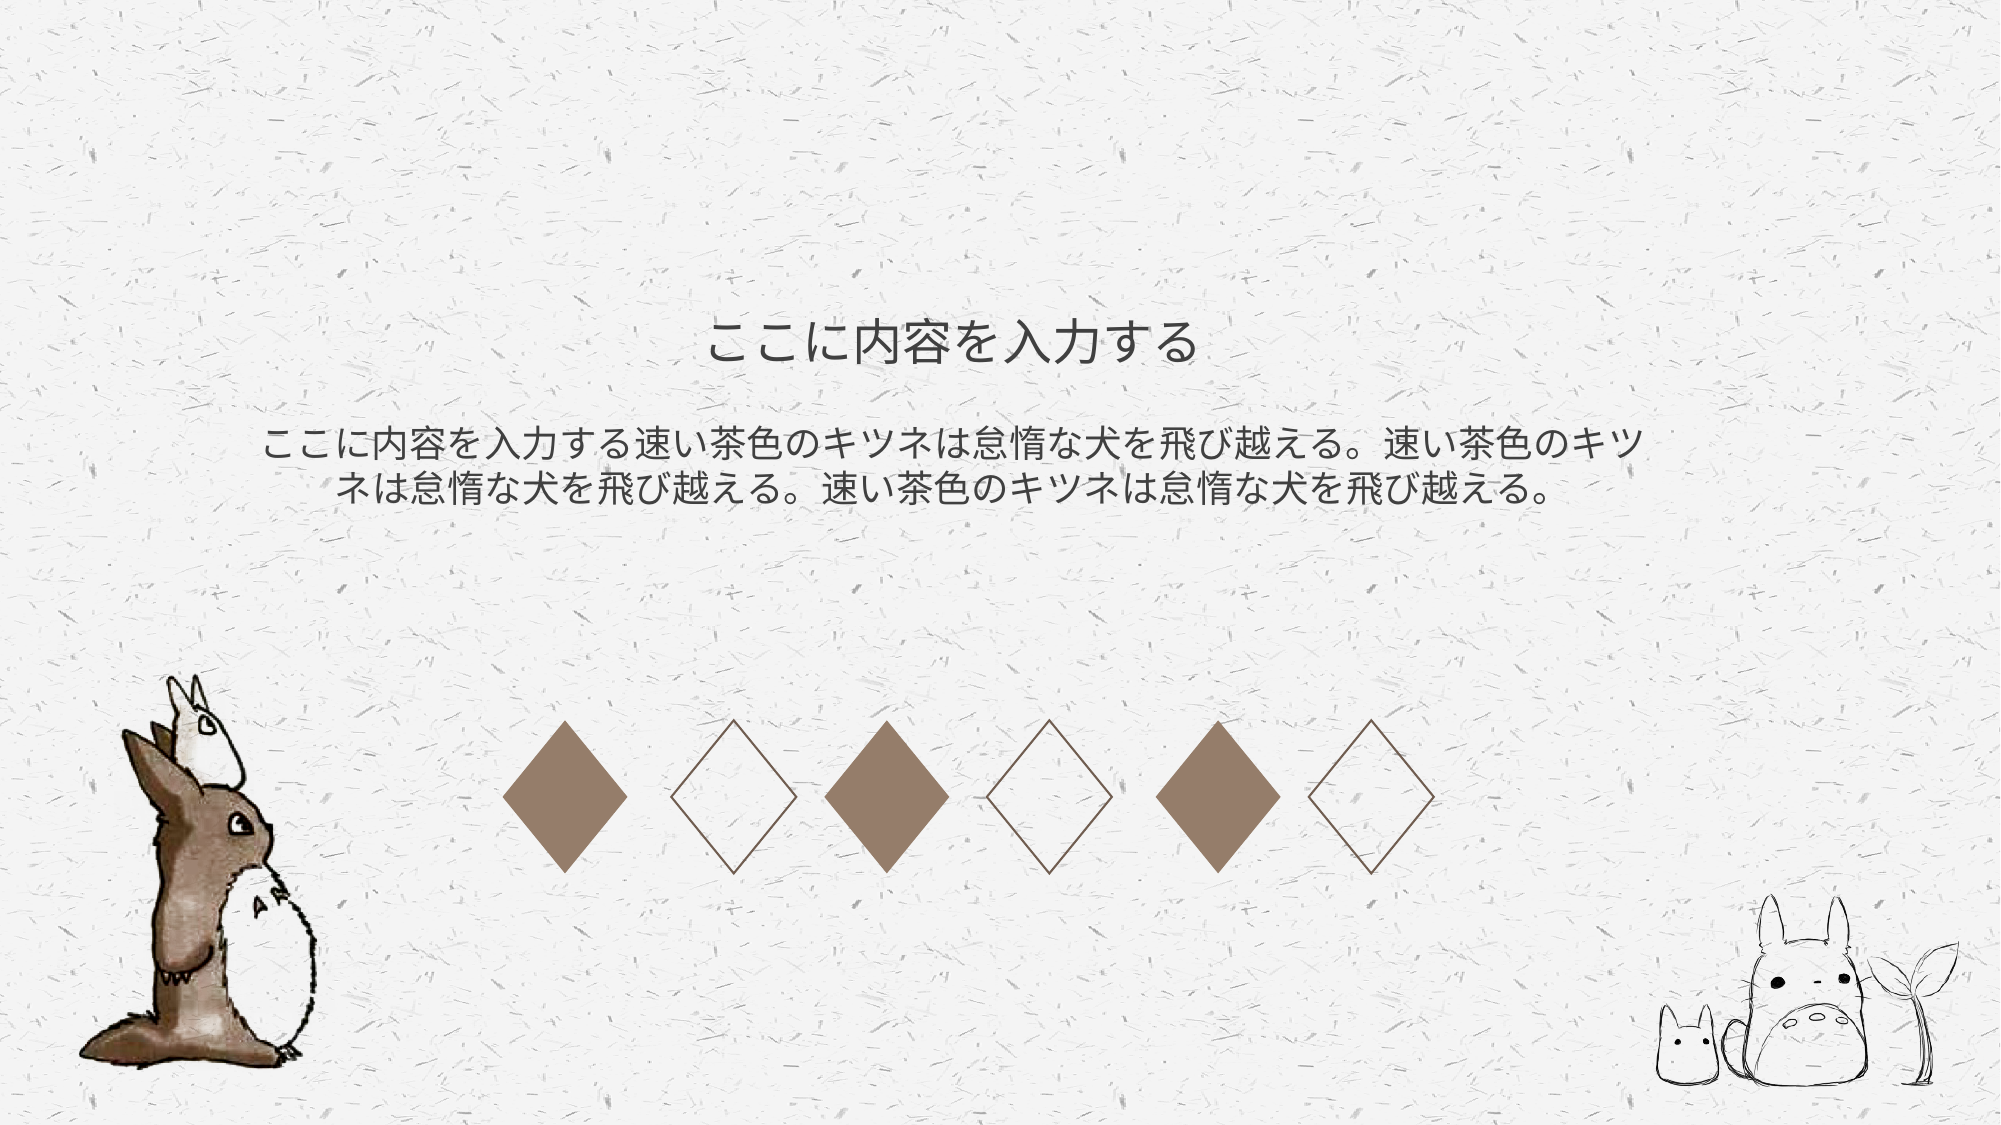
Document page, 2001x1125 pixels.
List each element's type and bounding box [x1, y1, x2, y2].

text_box [1154, 718, 1283, 876]
picture [0, 0, 2001, 1125]
text_box [1307, 718, 1436, 876]
text_box [823, 718, 951, 876]
text_box [242, 302, 1662, 564]
text_box [985, 718, 1114, 876]
text_box [669, 718, 798, 876]
text_box [501, 718, 629, 876]
